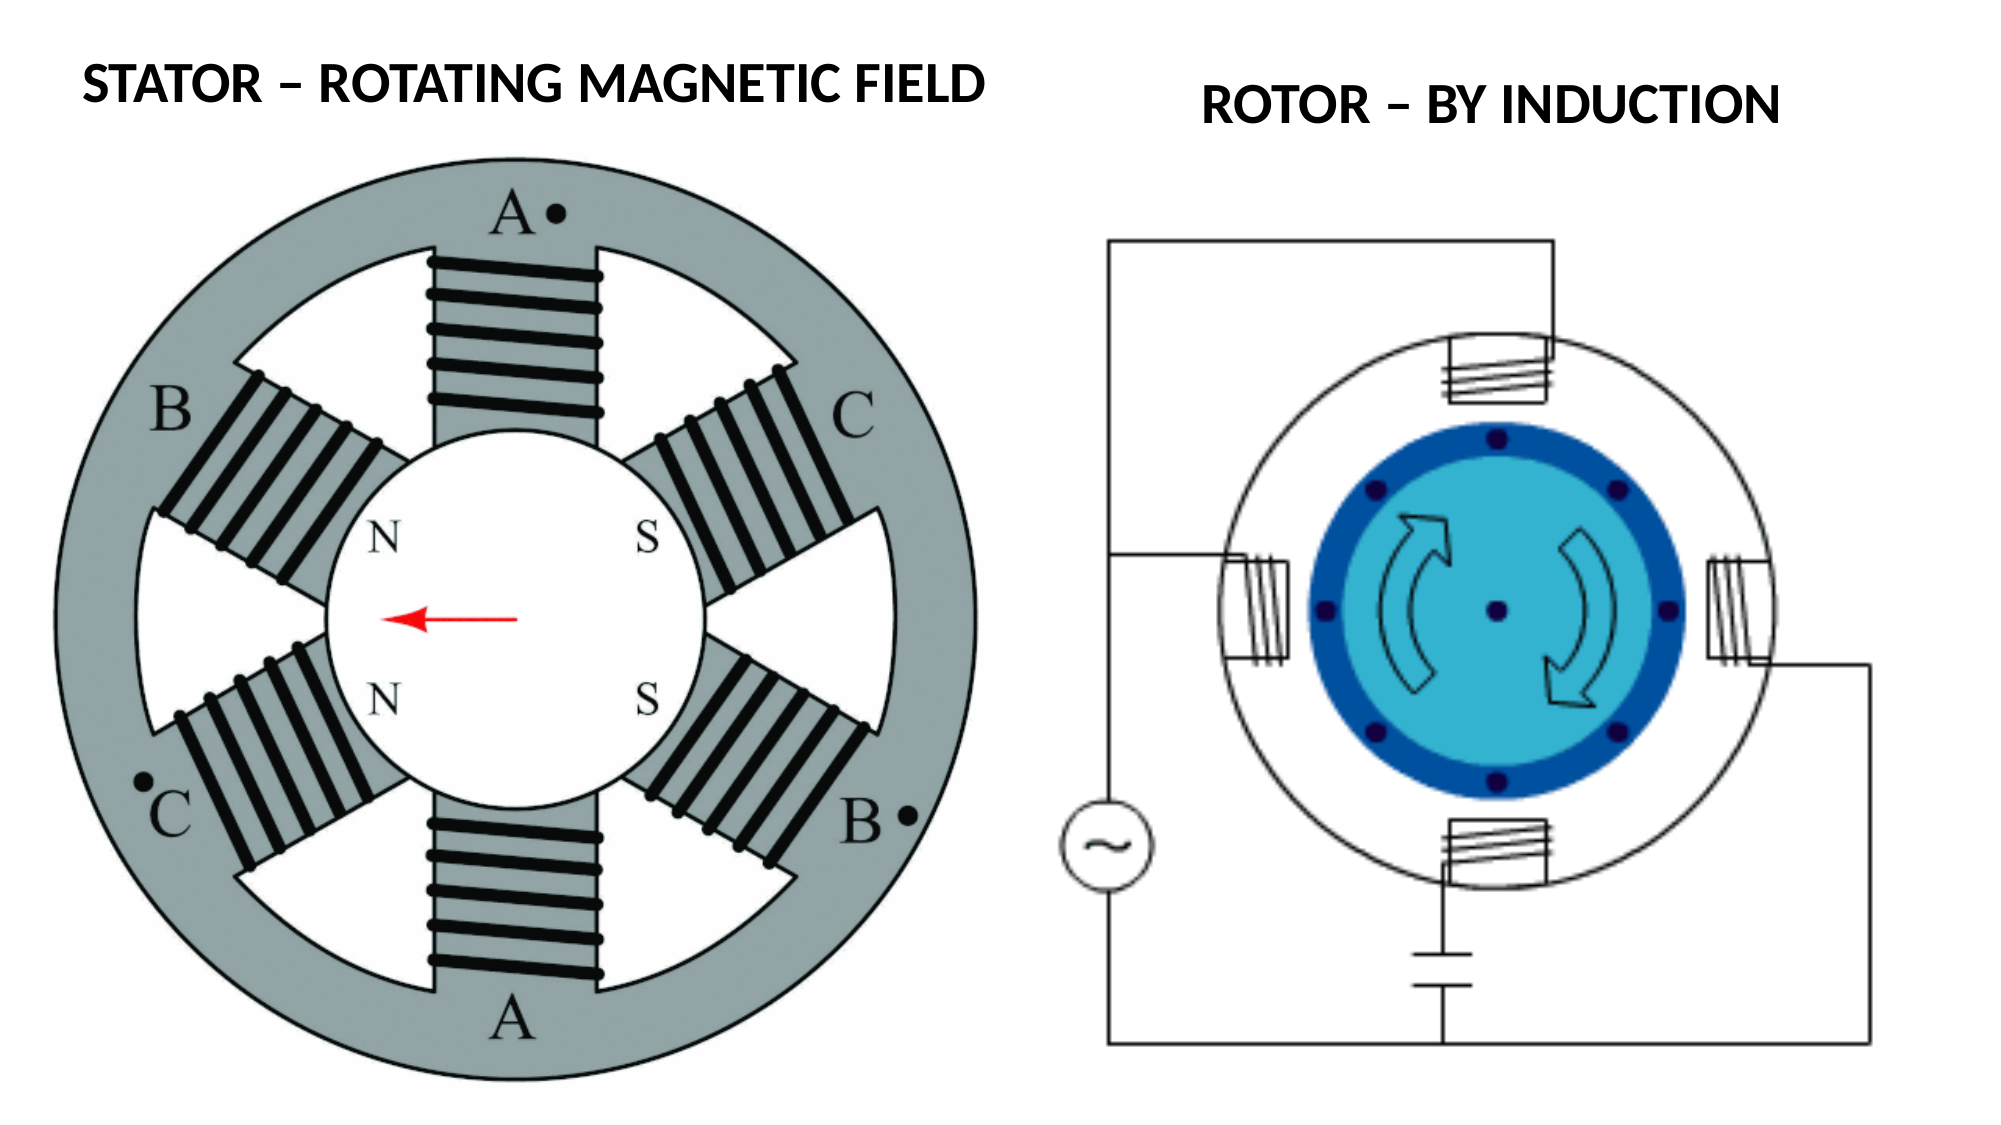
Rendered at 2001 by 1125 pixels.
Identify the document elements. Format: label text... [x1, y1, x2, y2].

text_box STATOR – ROTATING MAGNETIC FIELD [67, 36, 1064, 122]
text_box ROTOR – BY INDUCTION [1186, 58, 1878, 143]
picture [1029, 206, 1904, 1078]
picture [47, 151, 985, 1089]
